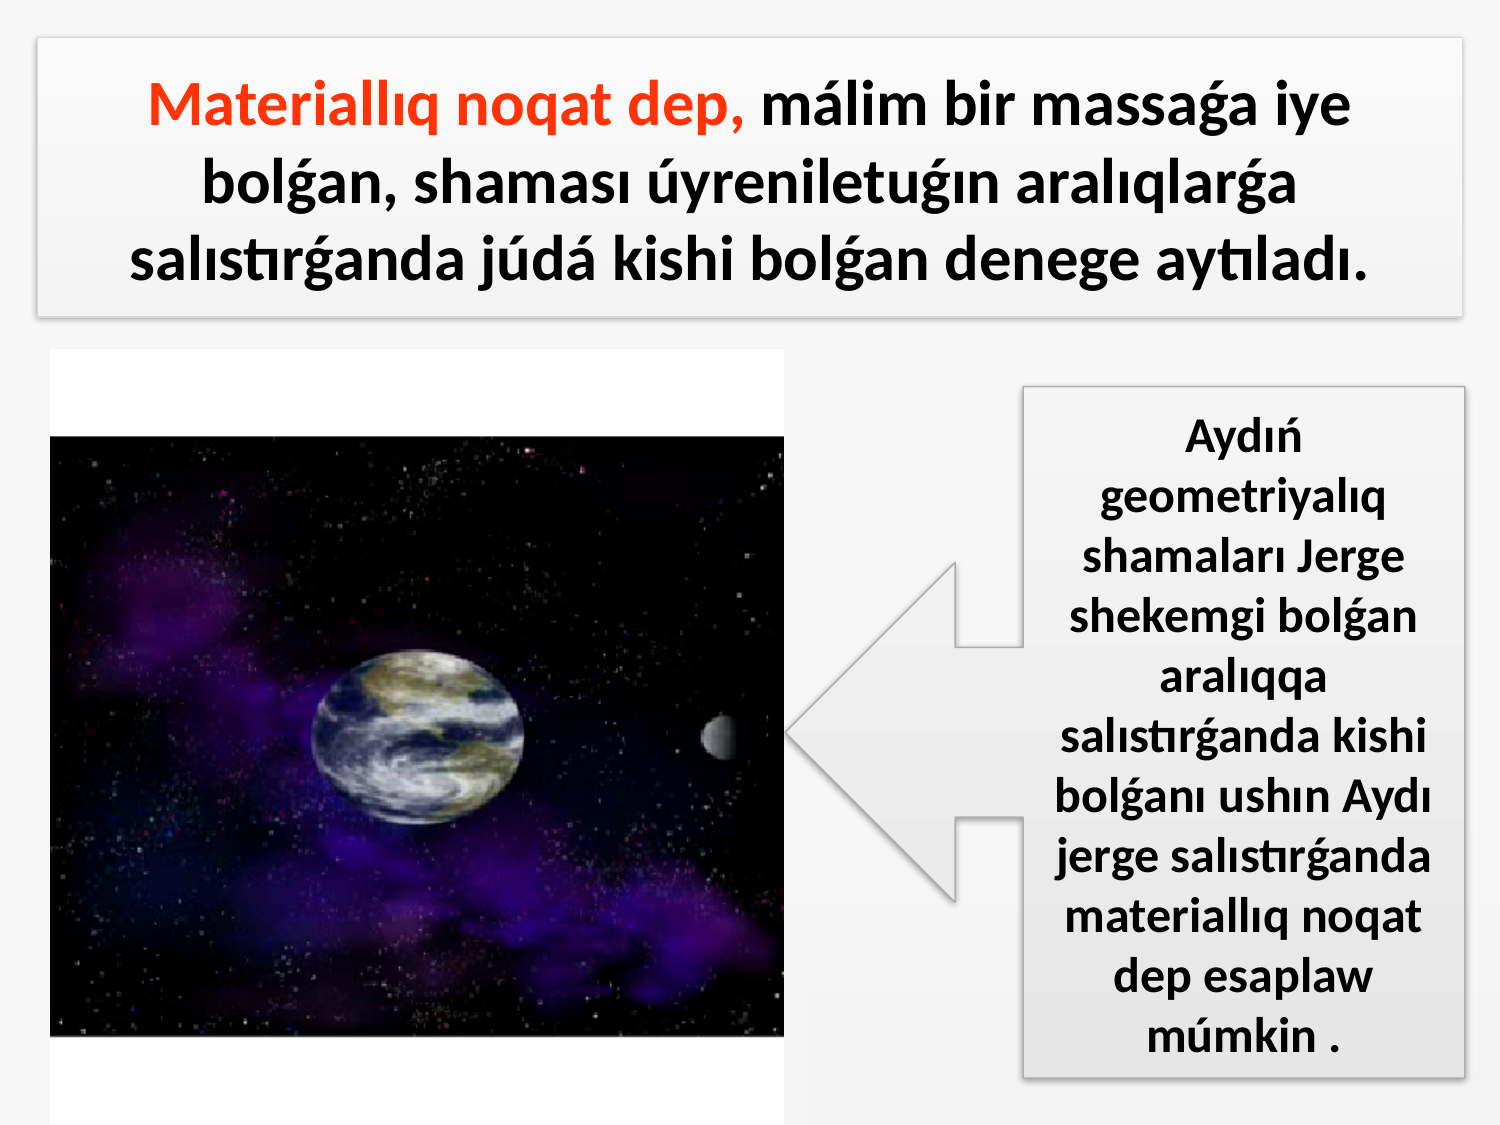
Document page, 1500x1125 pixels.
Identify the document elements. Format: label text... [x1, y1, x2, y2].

text_box Aydıń geometriyalıq shamaları Jerge shekemgi bolǵan aralıqqa salıstırǵanda kishi bolǵanı ushın Aydı jerge salıstırǵanda materiallıq noqat dep esaplaw múmkin . [784, 385, 1466, 1079]
title Materiallıq noqat dep, málim bir massaǵa iye bolǵan, shaması úyreniletuǵın aralıqlarǵa salıstırǵanda júdá kishi bolǵan denege aytıladı. [37, 37, 1463, 318]
picture [50, 349, 784, 1125]
